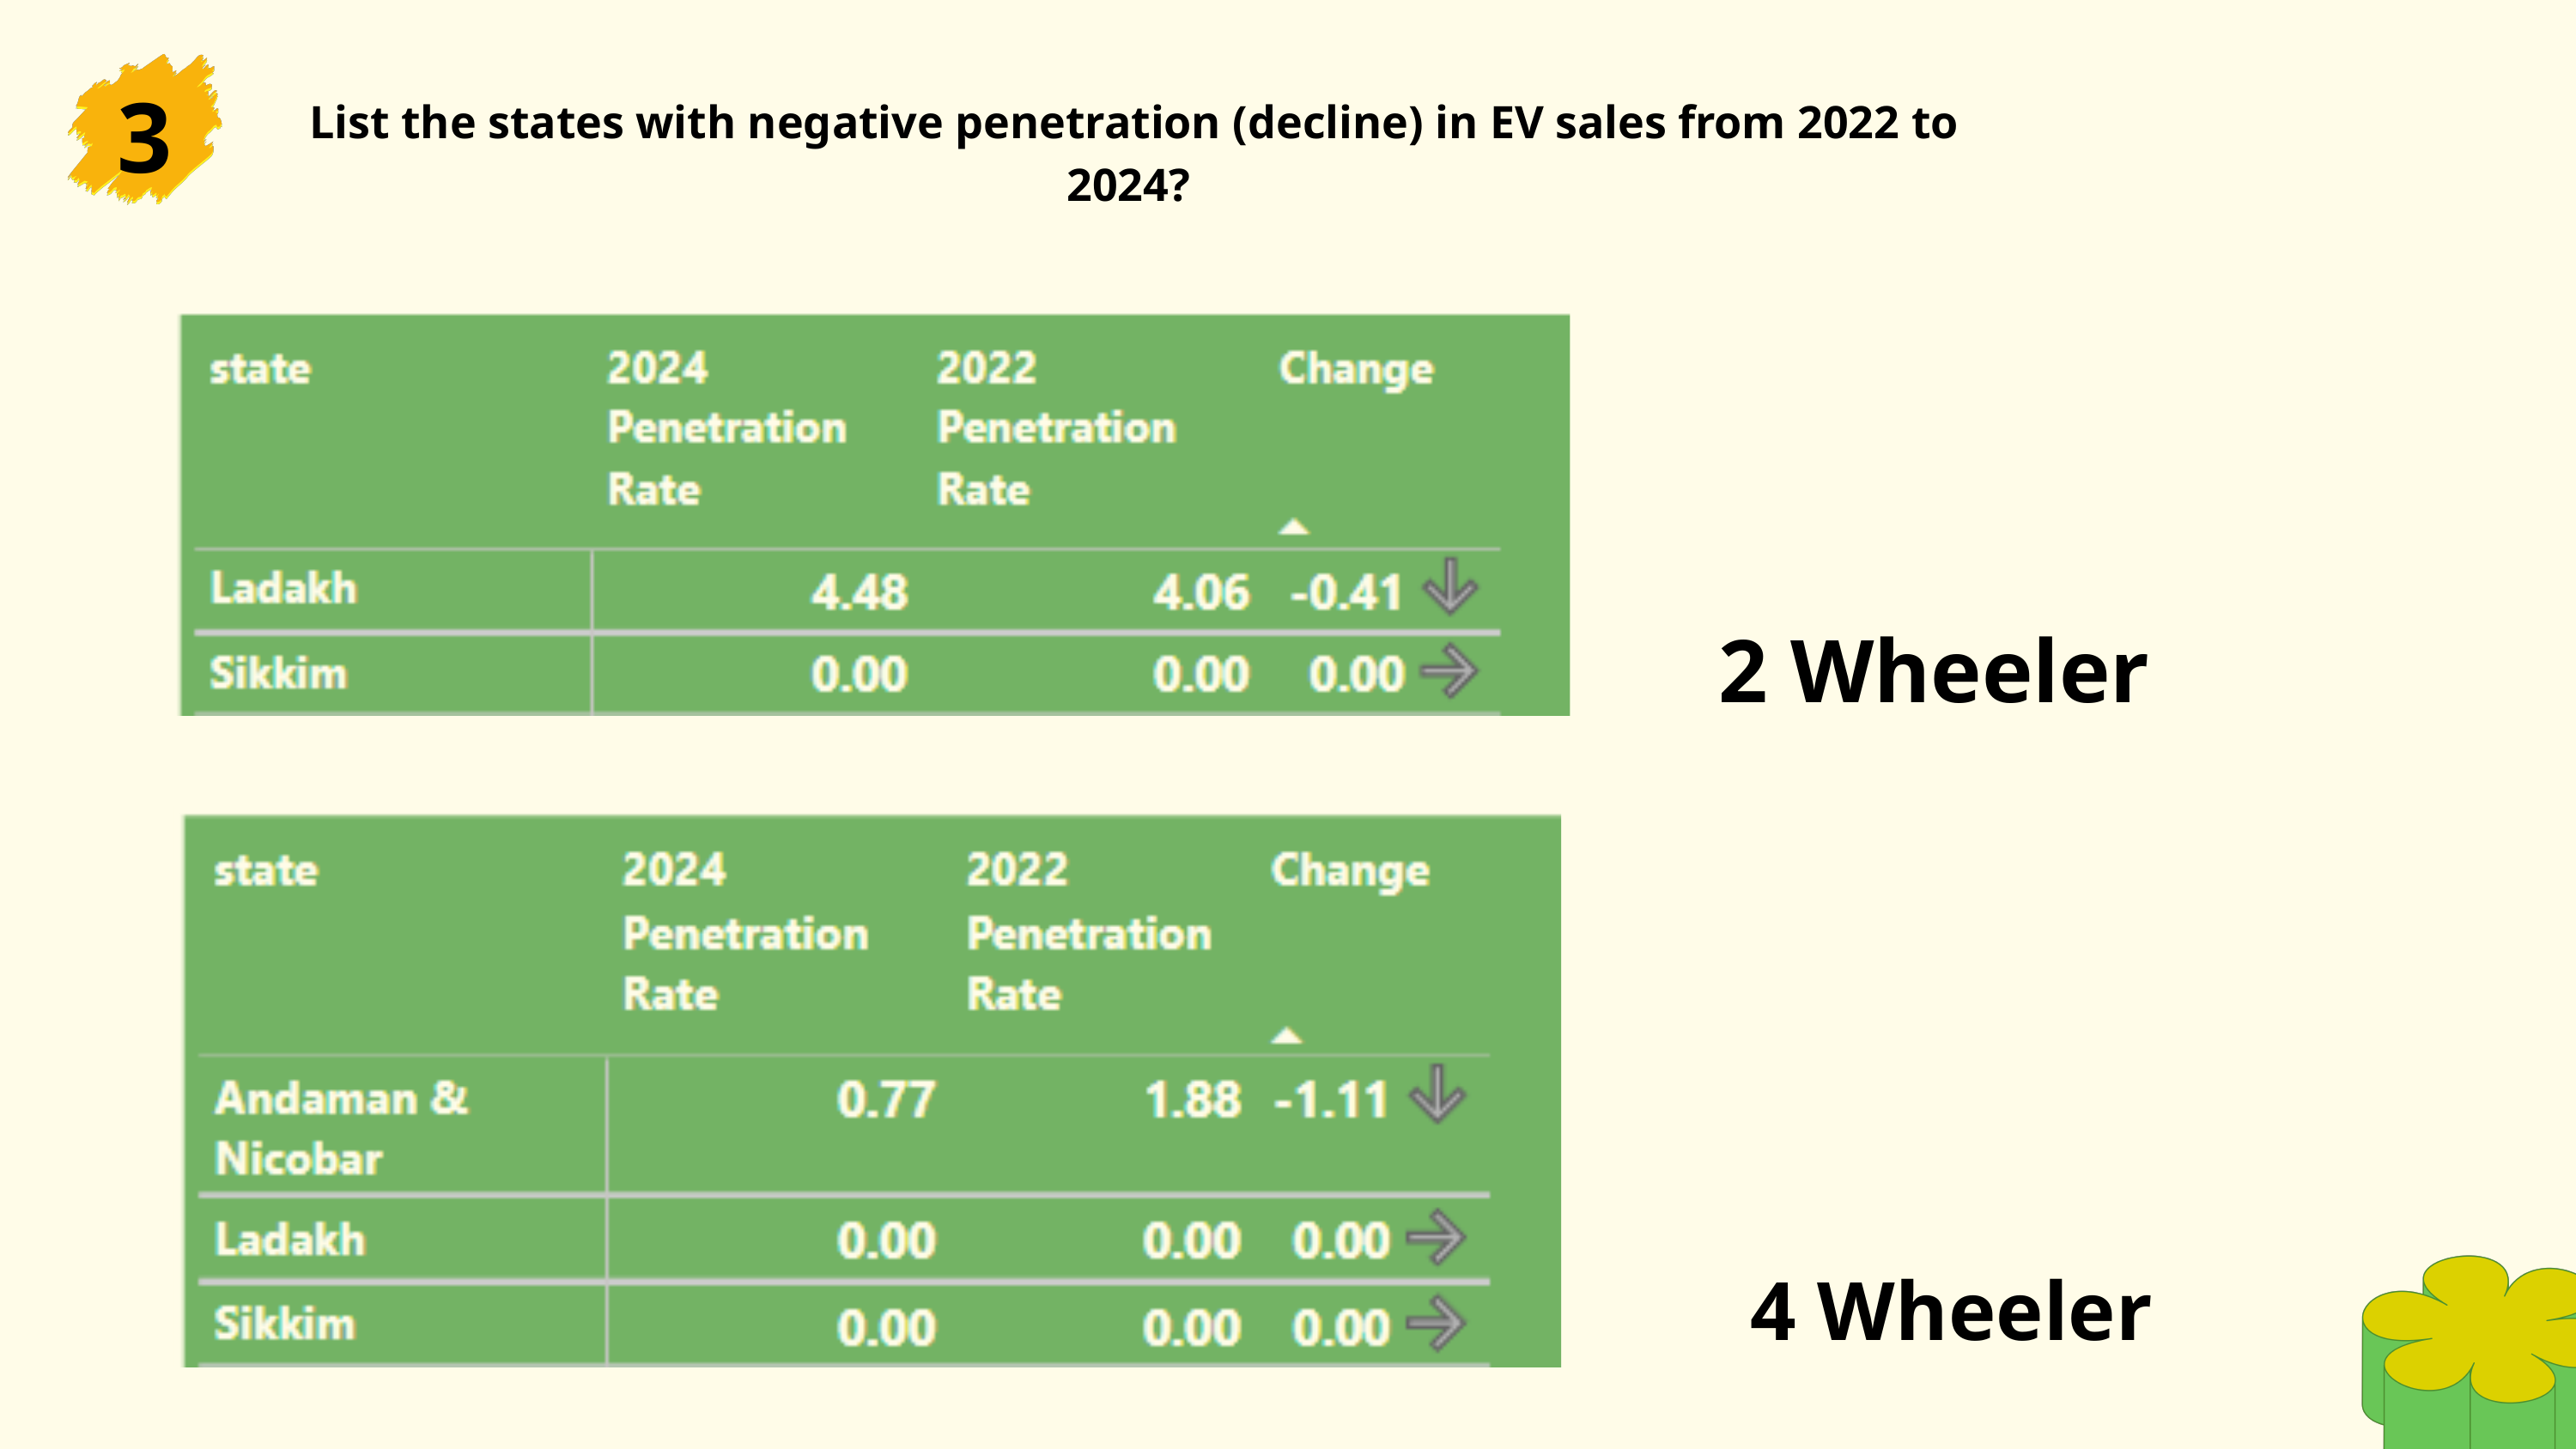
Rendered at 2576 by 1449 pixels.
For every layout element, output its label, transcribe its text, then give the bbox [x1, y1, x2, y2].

text_box List the states with negative penetration (decline) in EV sales from 2022 to 2024? [249, 85, 2020, 211]
text_box 4 Wheeler [1604, 1243, 2299, 1356]
text_box [173, 806, 1562, 1367]
text_box 3 [116, 57, 173, 193]
text_box [173, 296, 1571, 716]
text_box 2 Wheeler [1183, 599, 2576, 721]
text_box [67, 53, 222, 205]
text_box [2342, 1244, 2576, 1449]
